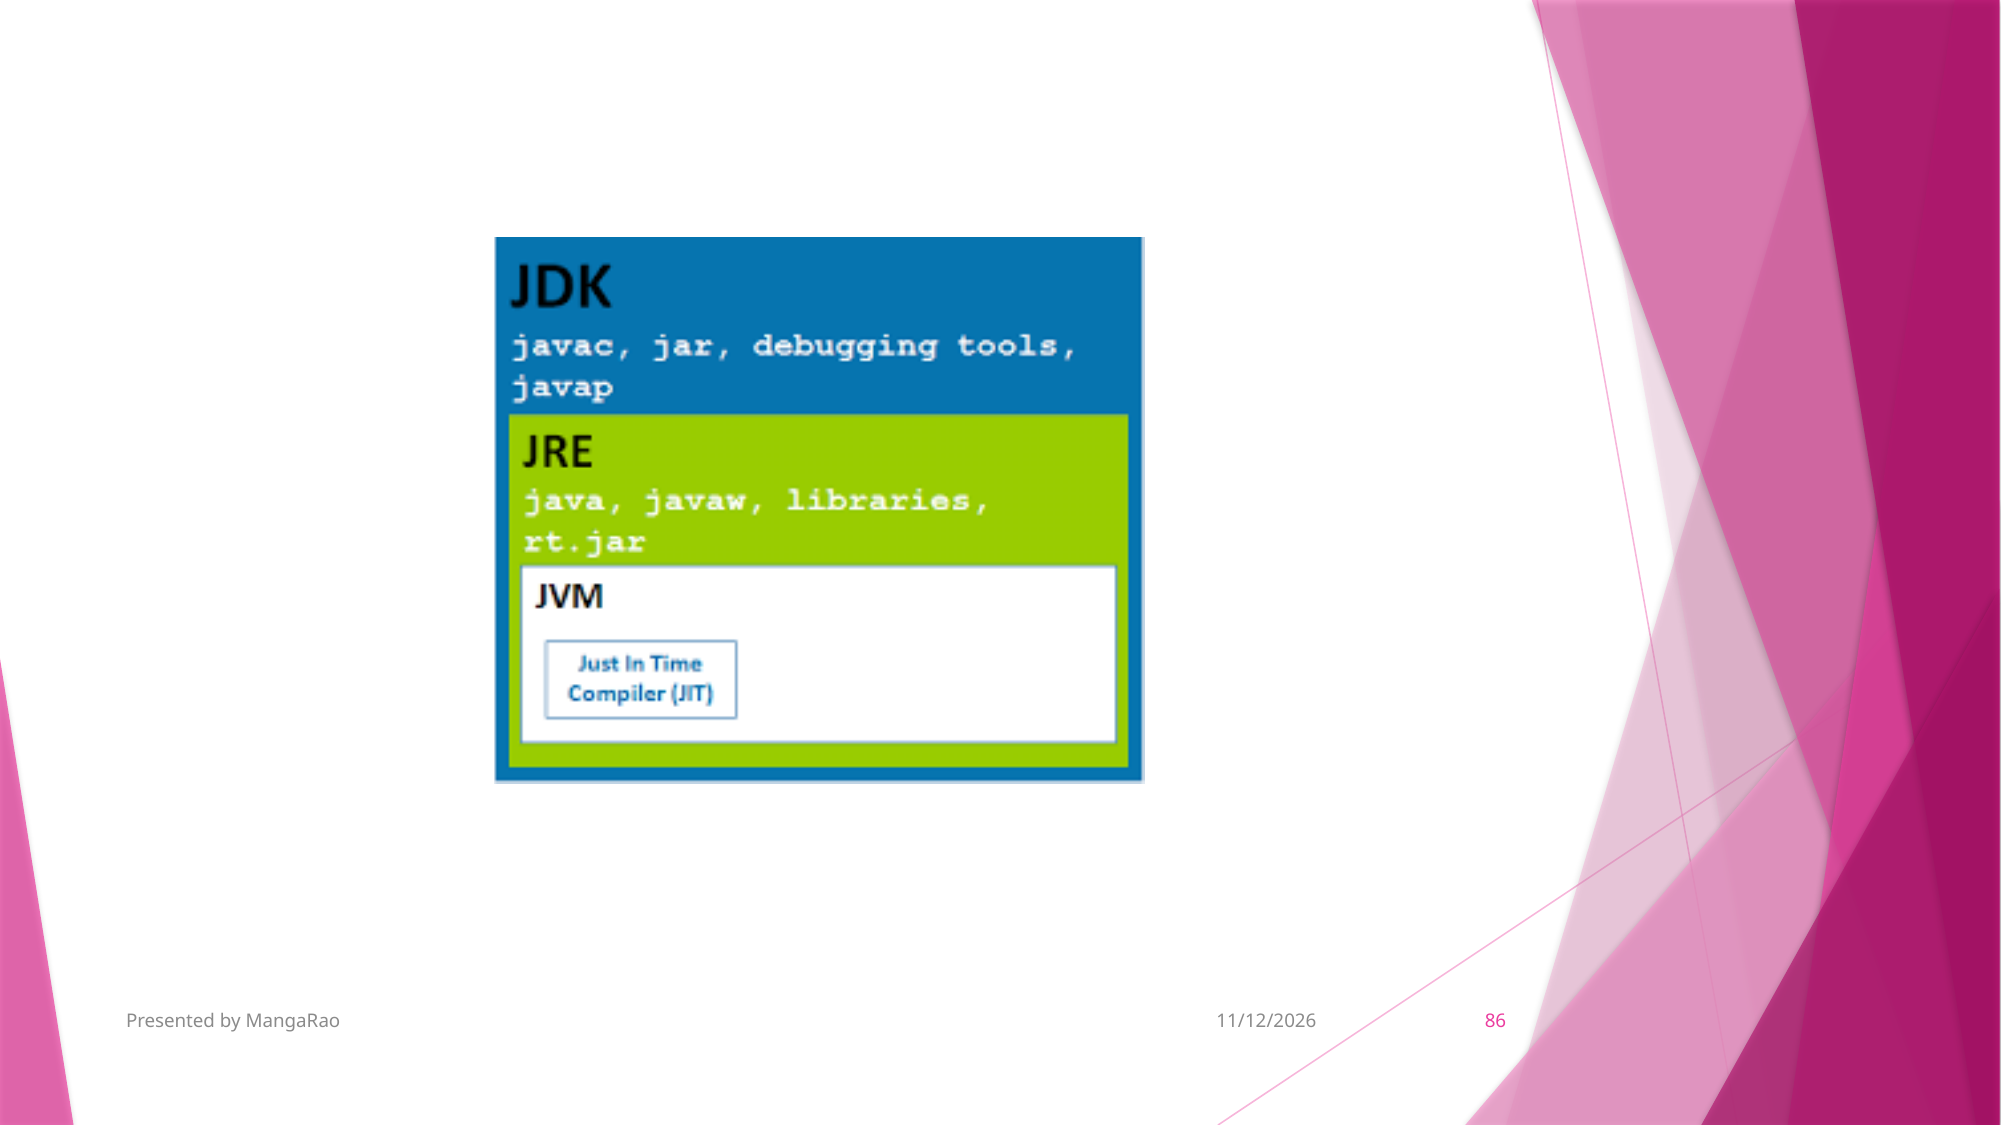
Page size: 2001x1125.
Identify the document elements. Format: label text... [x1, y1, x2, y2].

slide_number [1181, 991, 1332, 1051]
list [494, 237, 1145, 785]
slide_number 86 [1409, 991, 1522, 1051]
footer Presented by MangaRao [111, 991, 1145, 1051]
